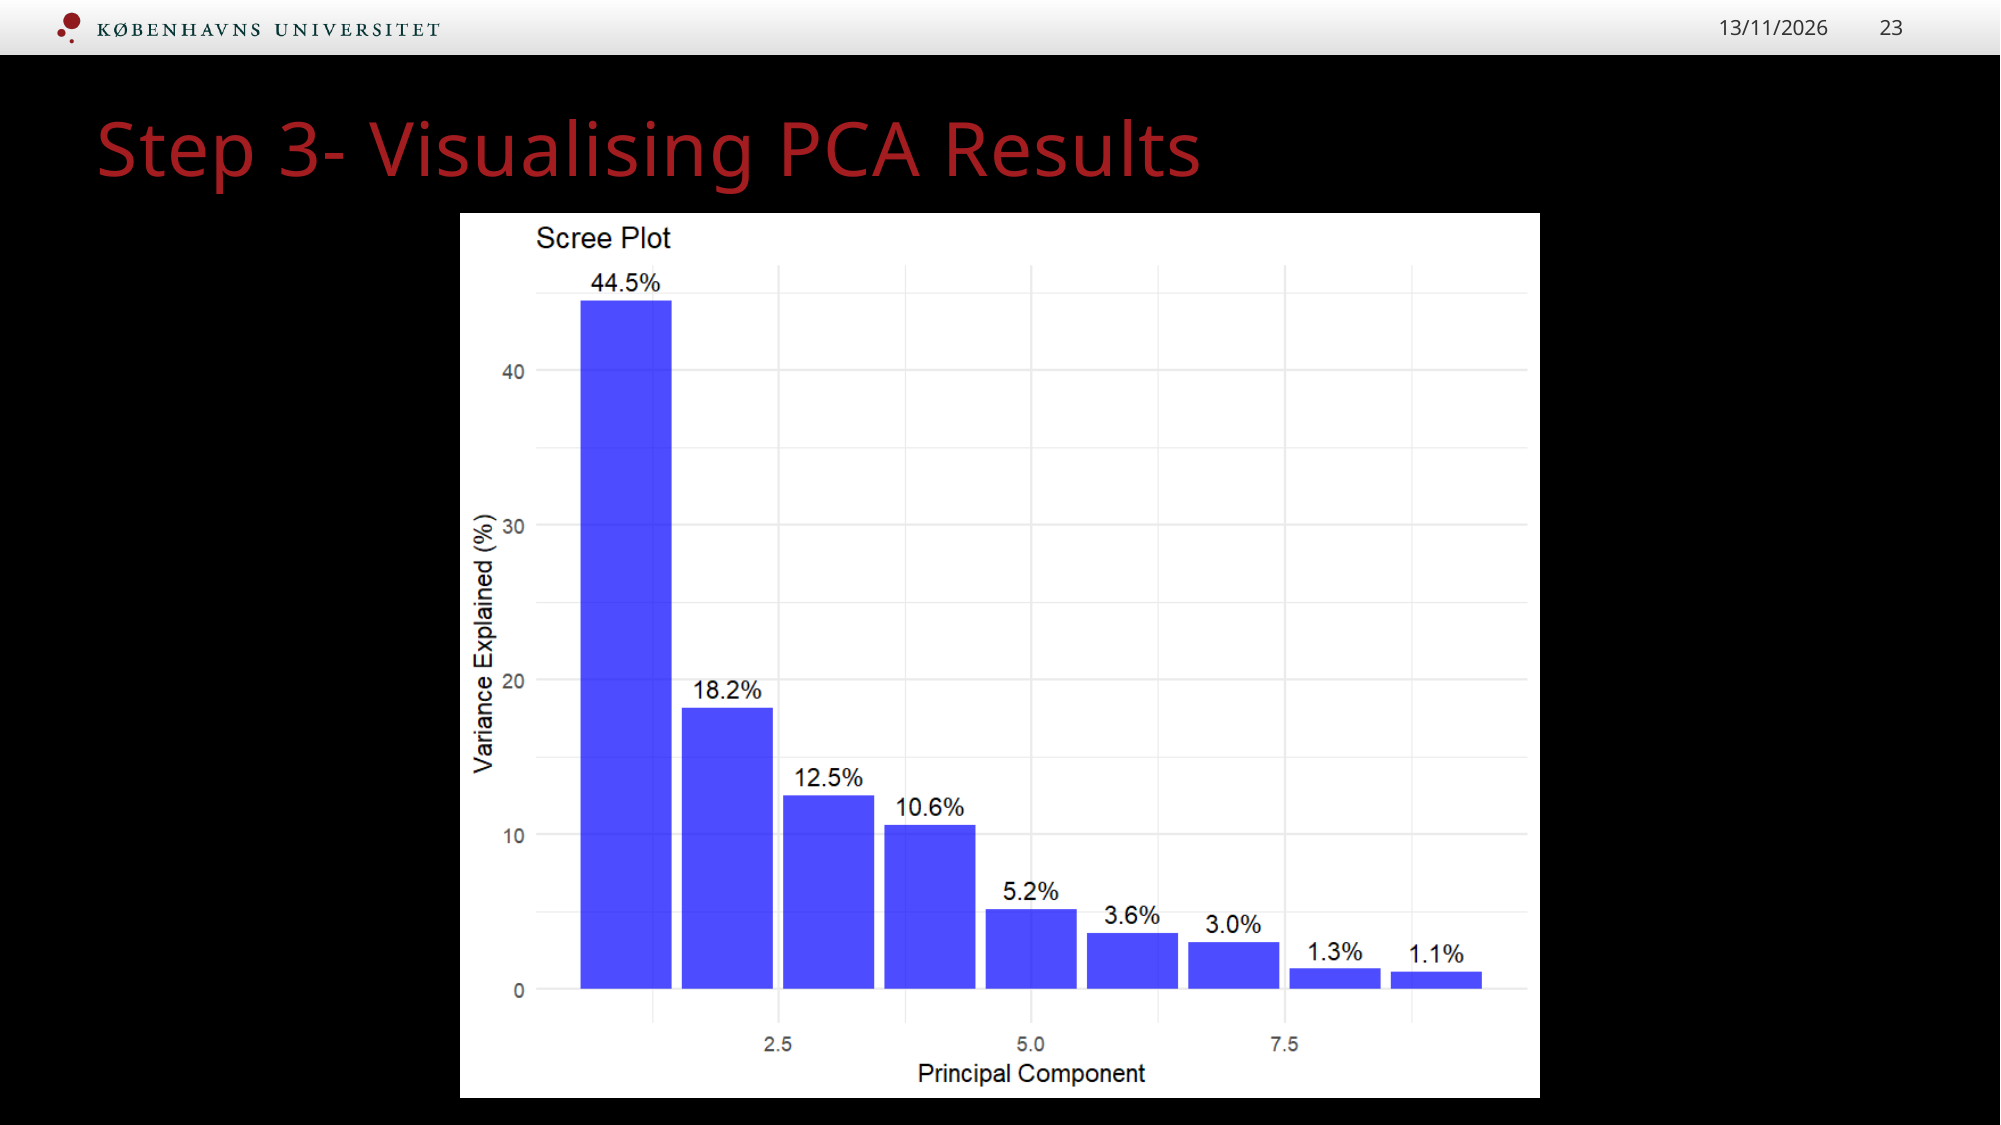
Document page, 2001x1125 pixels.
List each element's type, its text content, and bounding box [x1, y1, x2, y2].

title Step 3- Visualising PCA Results [96, 101, 1904, 244]
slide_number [1694, 14, 1829, 43]
picture [460, 213, 1540, 1098]
slide_number 23 [1840, 14, 1904, 43]
picture [91, 15, 476, 42]
